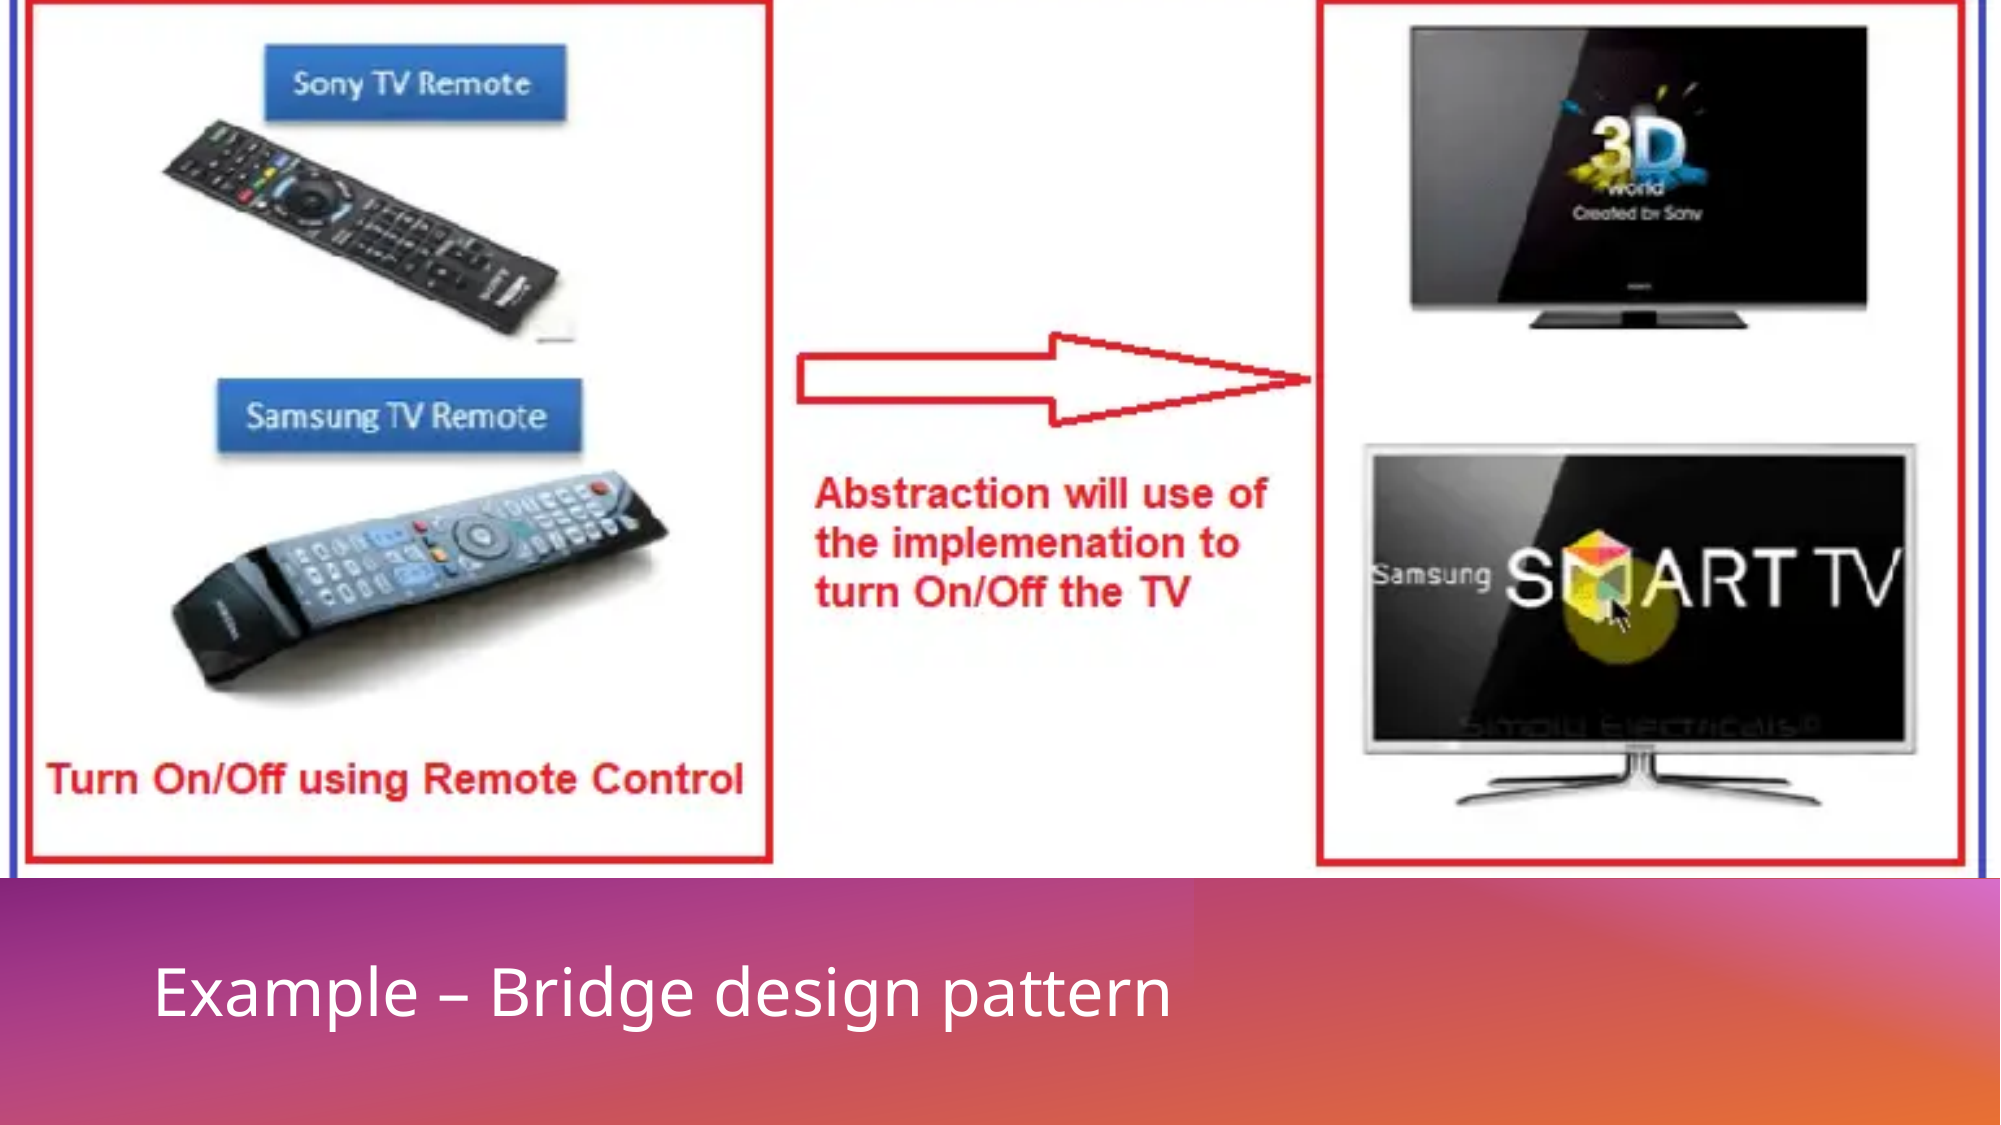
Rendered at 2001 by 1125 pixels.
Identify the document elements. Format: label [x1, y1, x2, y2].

list [0, 0, 2000, 879]
text_box [0, 879, 2000, 1125]
